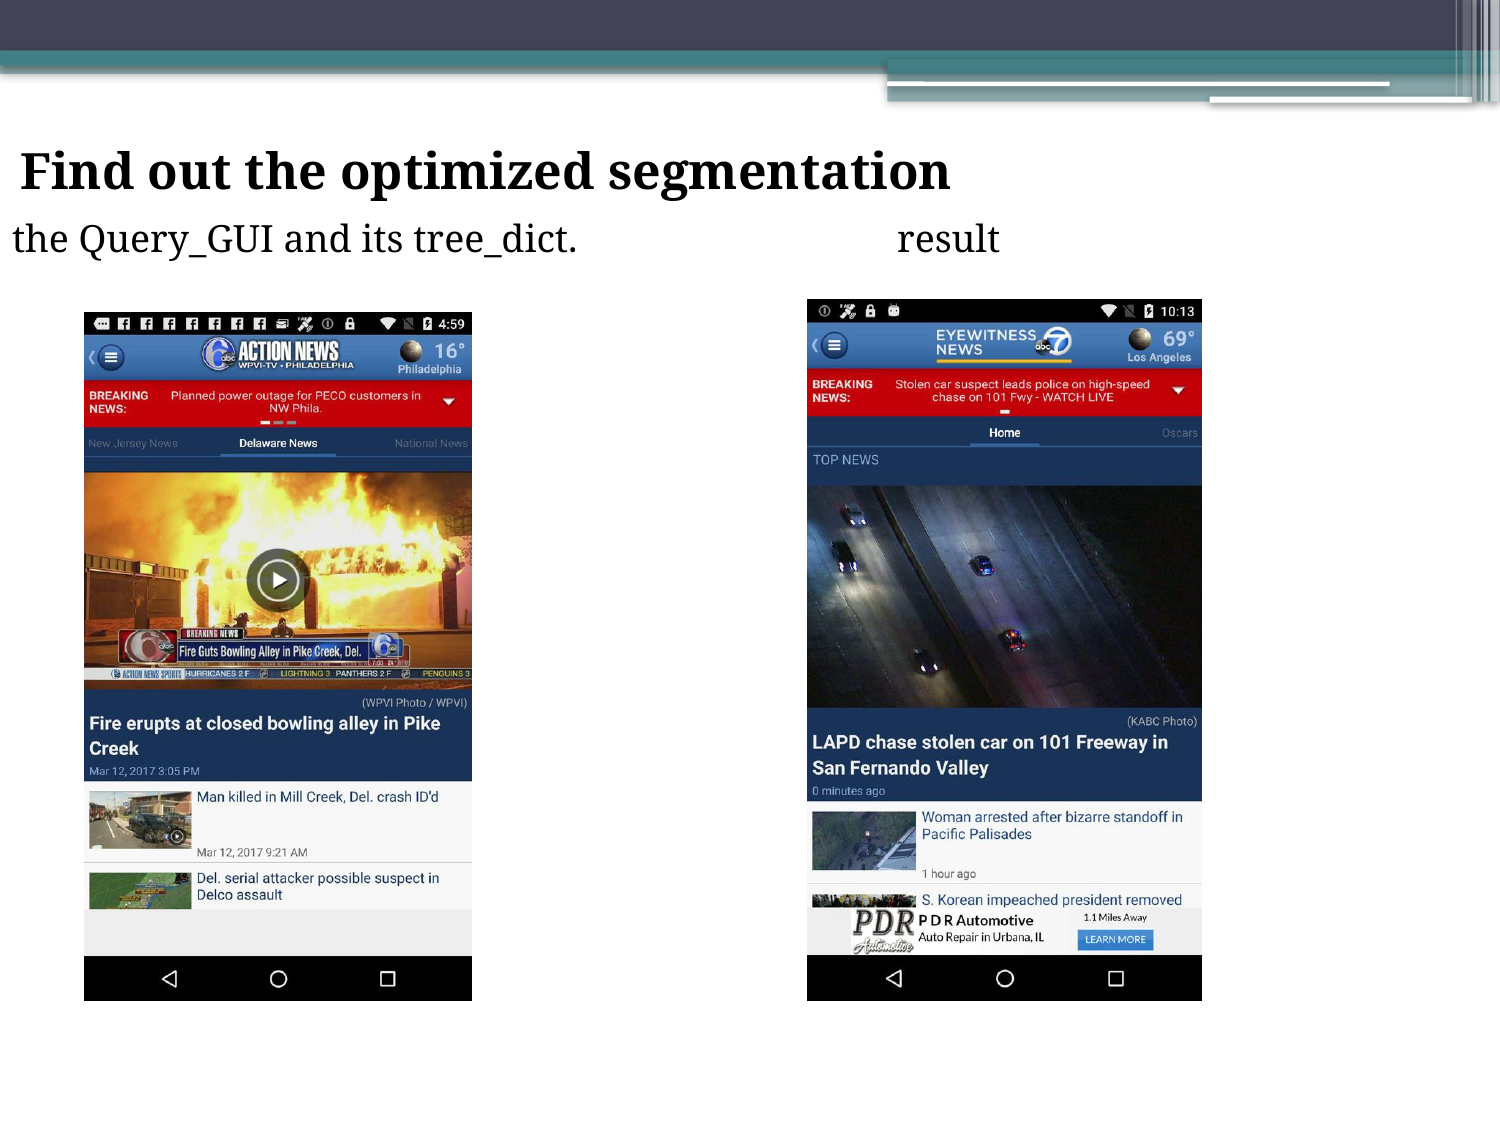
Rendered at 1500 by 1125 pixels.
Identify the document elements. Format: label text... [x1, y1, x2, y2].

text_box the Query_GUI and its tree_dict. [0, 184, 594, 267]
text_box result [882, 184, 1016, 267]
picture [806, 299, 1202, 1001]
text_box Find out the optimized segmentation [5, 101, 1471, 207]
picture [84, 312, 472, 1001]
